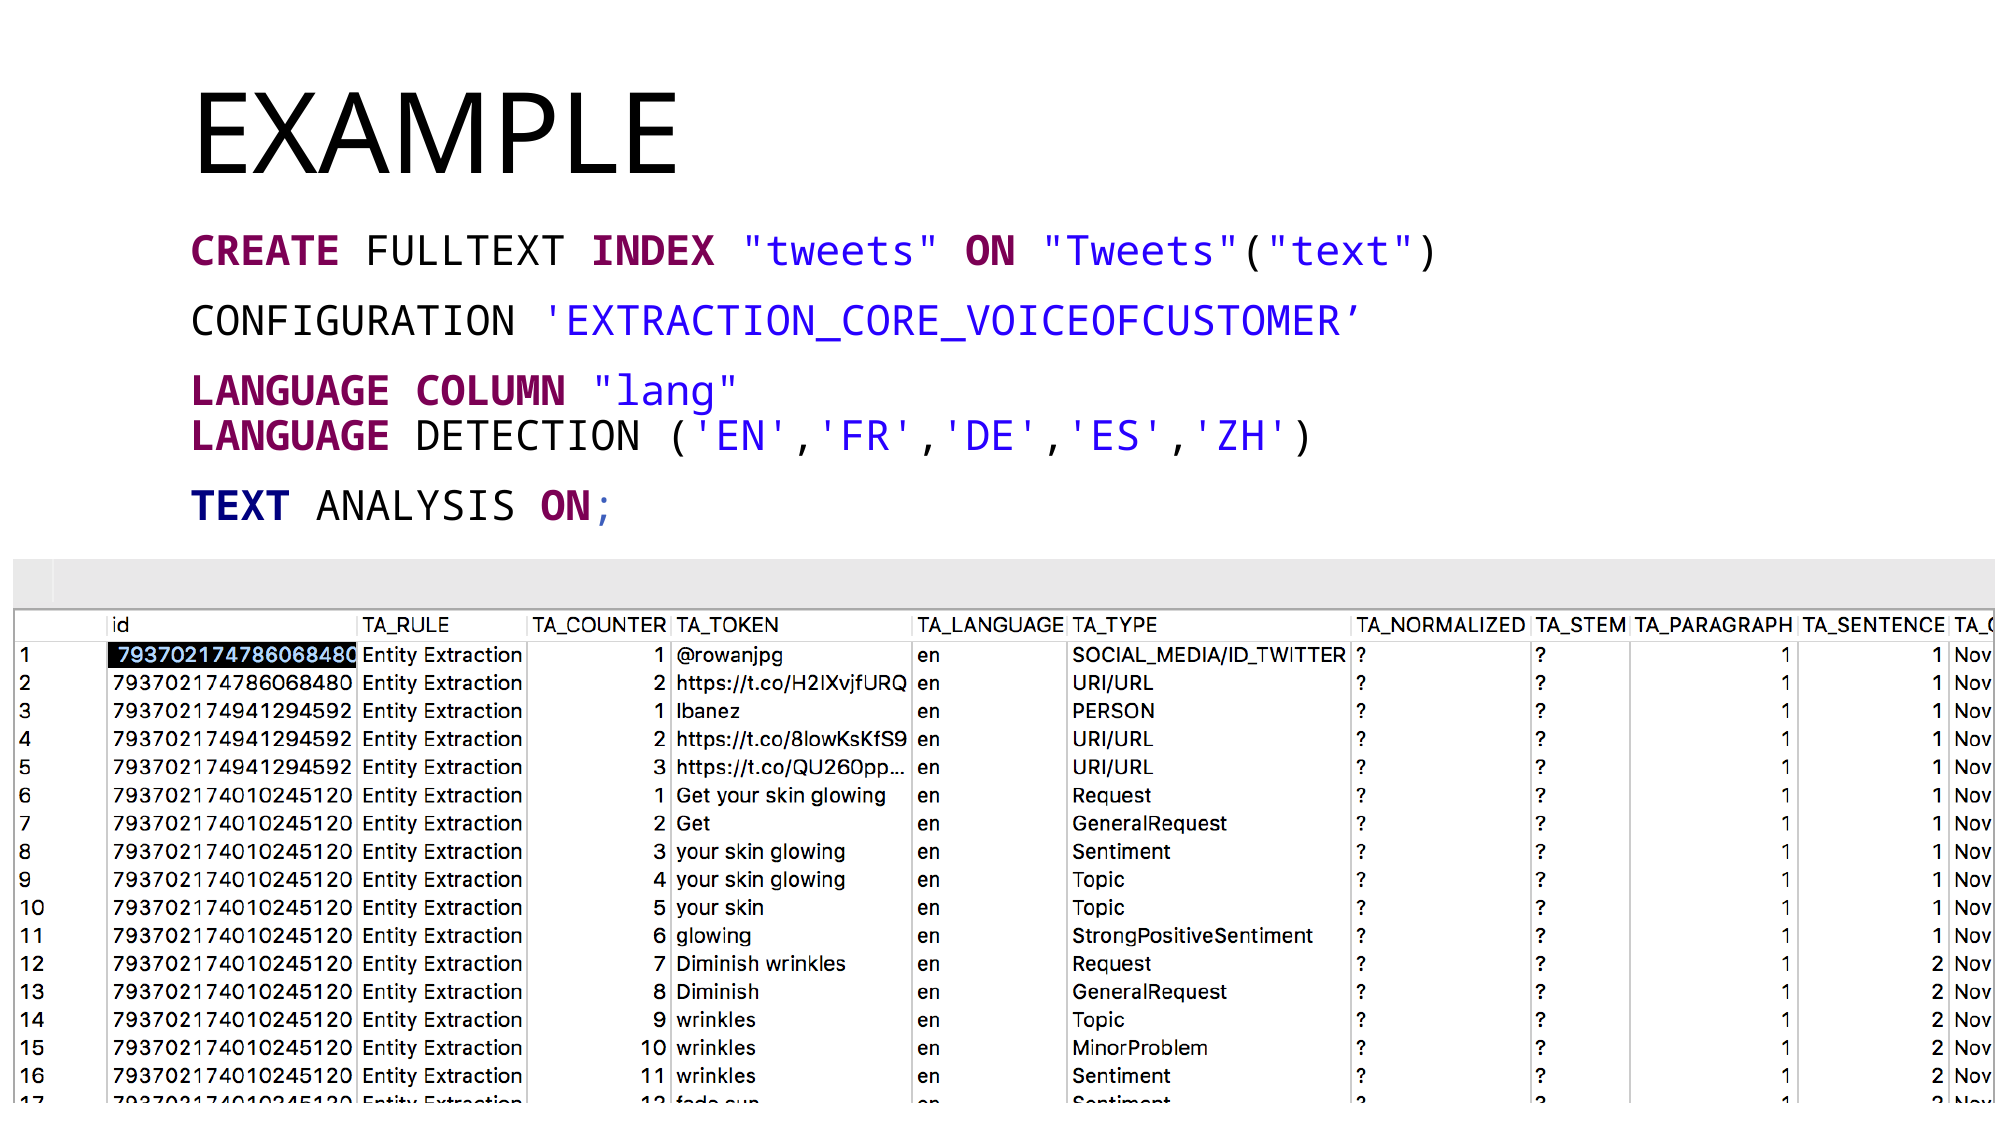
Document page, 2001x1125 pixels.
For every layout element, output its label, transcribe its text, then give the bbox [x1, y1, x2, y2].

title example [175, 5, 1826, 222]
list CREATE FULLTEXT INDEX "tweets" ON "Tweets"("text") CONFIGURATION 'EXTRACTION_CORE_VOICEOFCUSTOMER’ LANGUAGE COLUMN "lang" LANGUAGE DETECTION ('EN','FR','DE','ES','ZH') TEXT ANALYSIS ON; [175, 222, 1826, 558]
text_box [1, 560, 2000, 1102]
